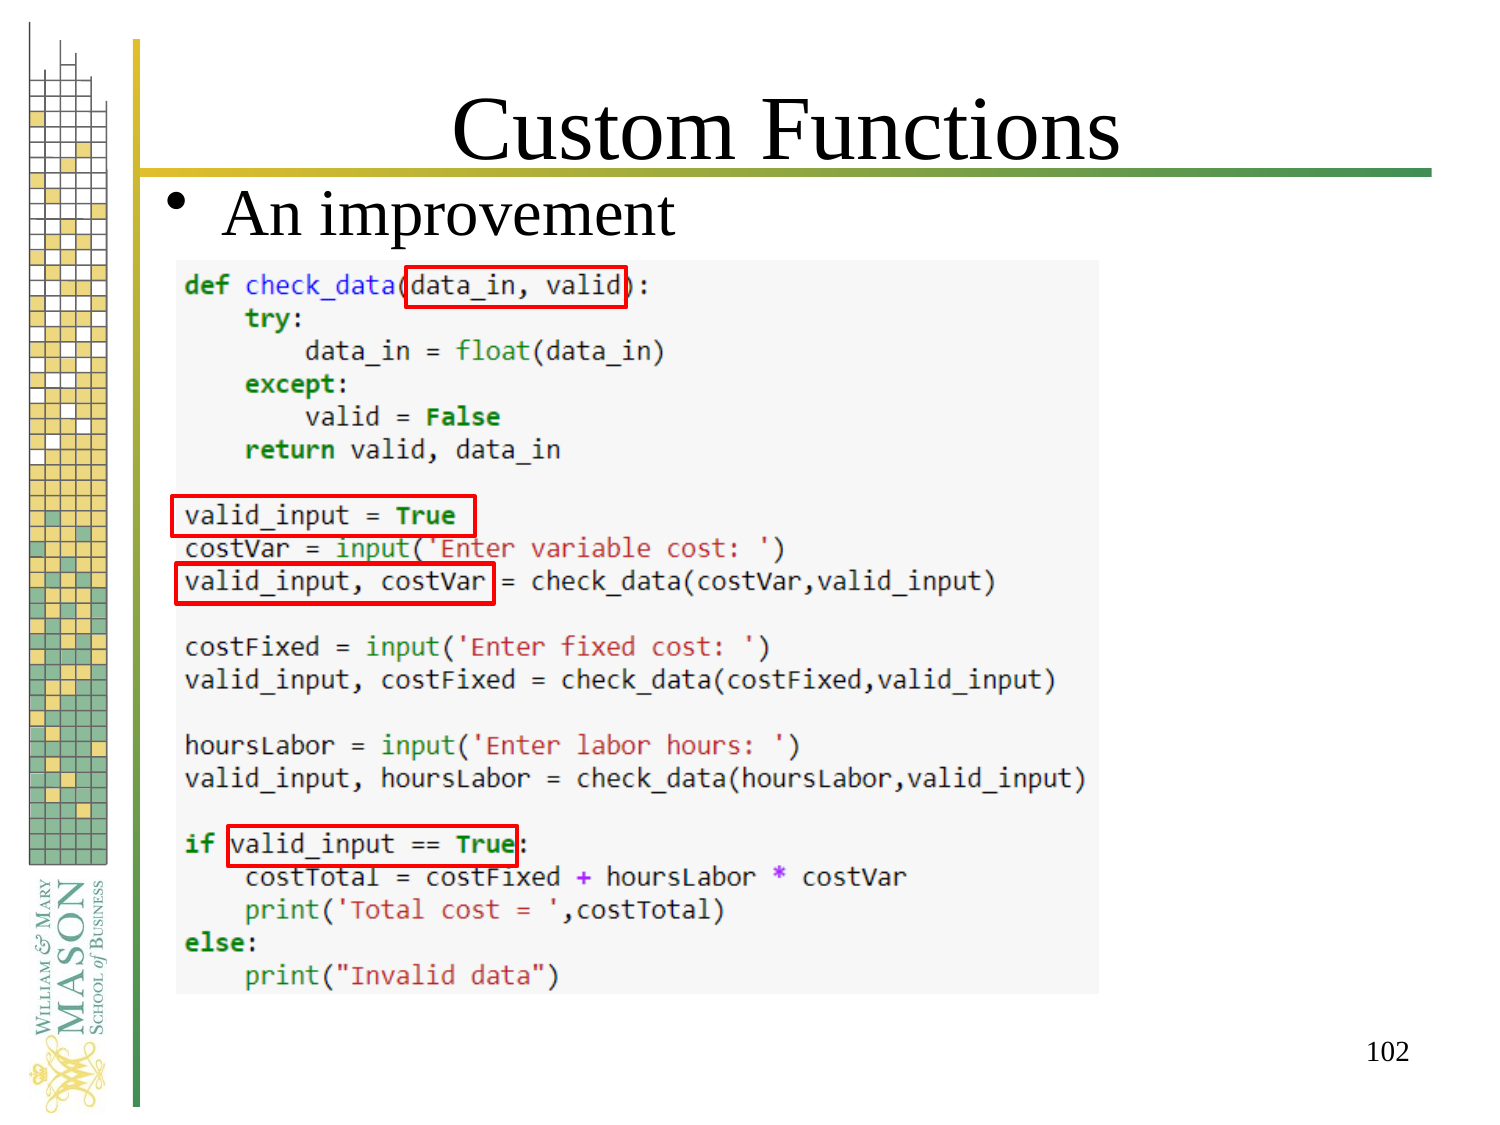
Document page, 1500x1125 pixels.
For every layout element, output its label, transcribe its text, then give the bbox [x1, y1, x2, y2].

list An improvement [150, 161, 1425, 929]
slide_number 102 [1048, 1024, 1426, 1103]
picture [175, 260, 1099, 994]
table_cell != [29, 879, 107, 1113]
title Custom Functions [150, 45, 1425, 161]
